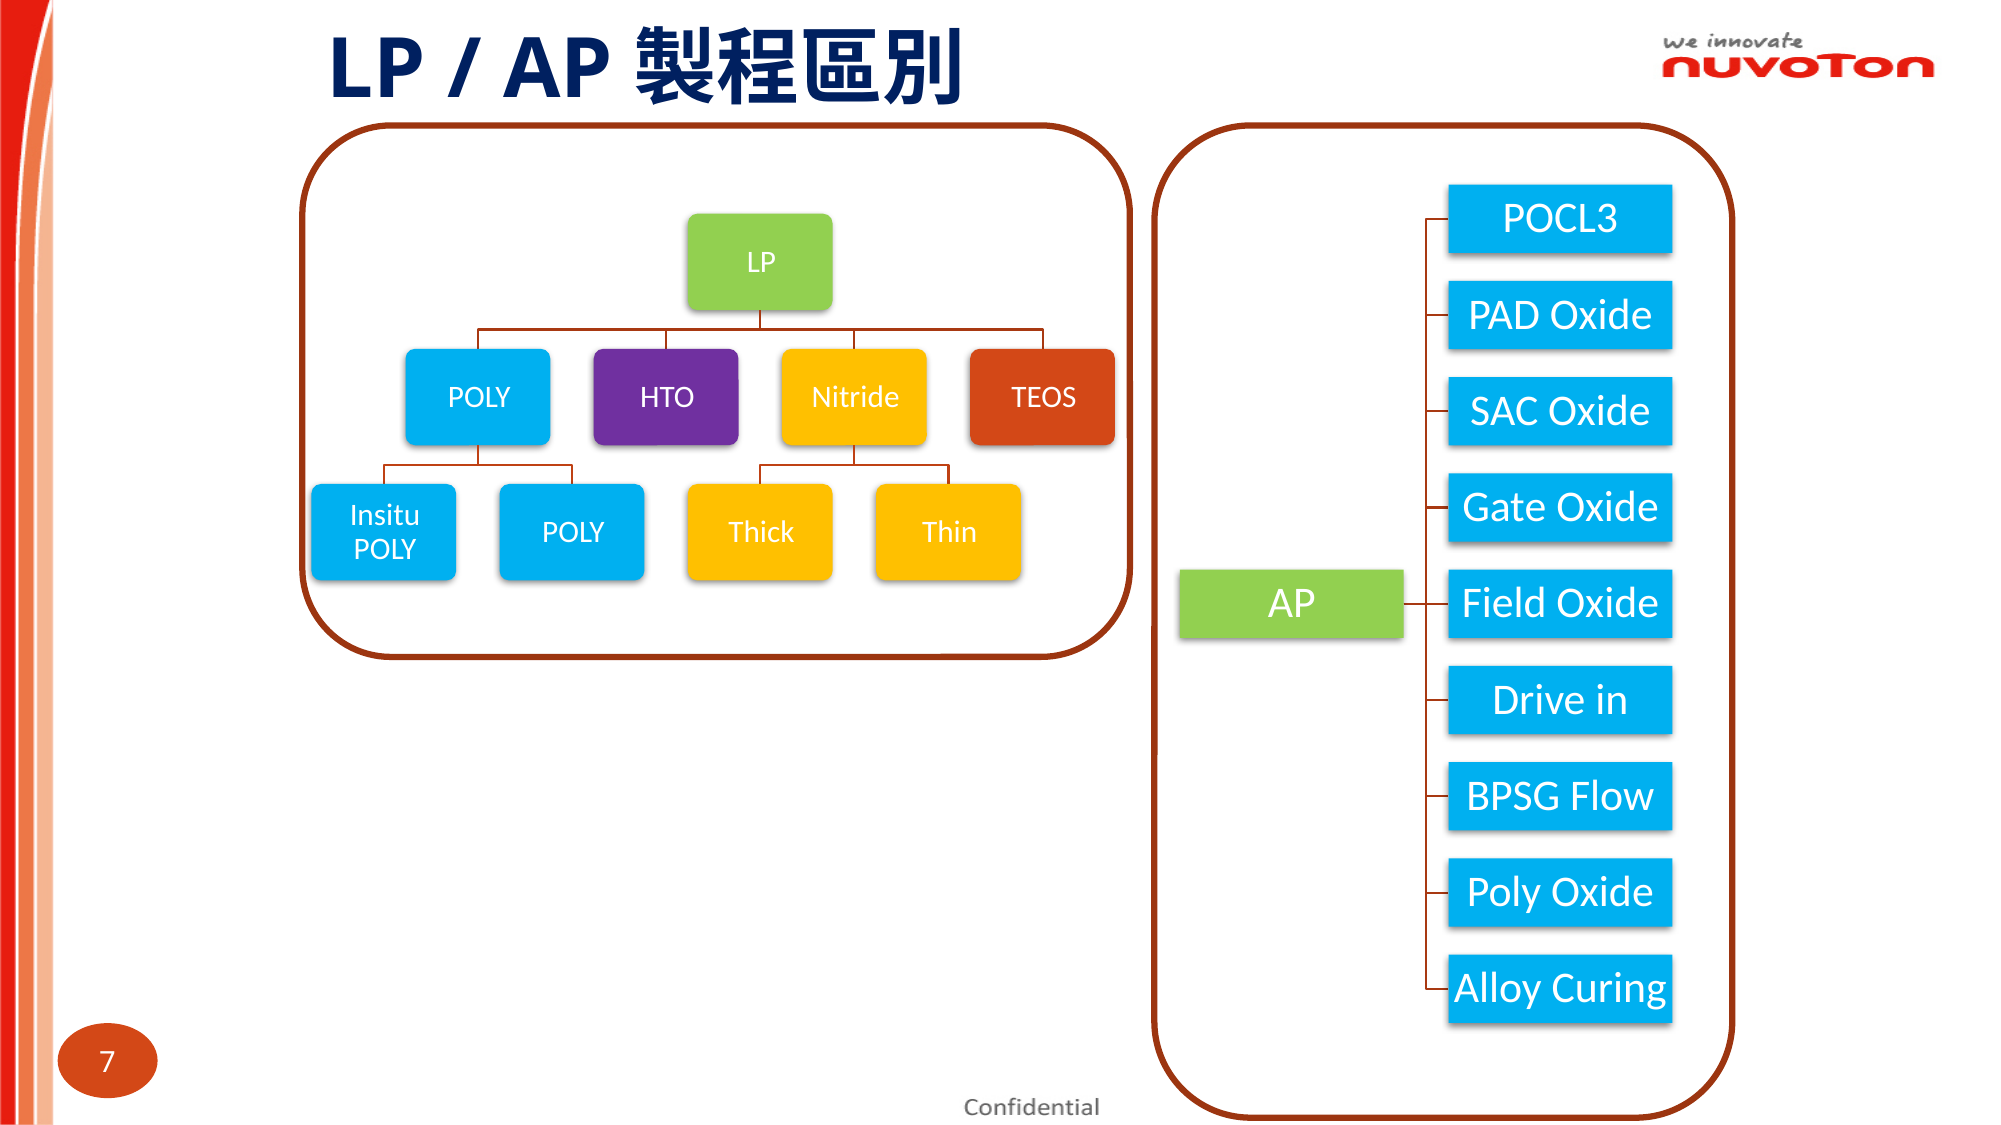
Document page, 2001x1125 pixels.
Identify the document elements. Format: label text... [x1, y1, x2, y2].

picture [0, 0, 2000, 1125]
text_box [301, 188, 305, 594]
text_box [311, 101, 1116, 693]
text_box [1121, 173, 1131, 610]
text_box [1153, 124, 1734, 1119]
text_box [1154, 184, 1698, 1024]
text_box LP / AP製程區別 [311, 7, 1587, 128]
text_box 7 [57, 1023, 158, 1099]
